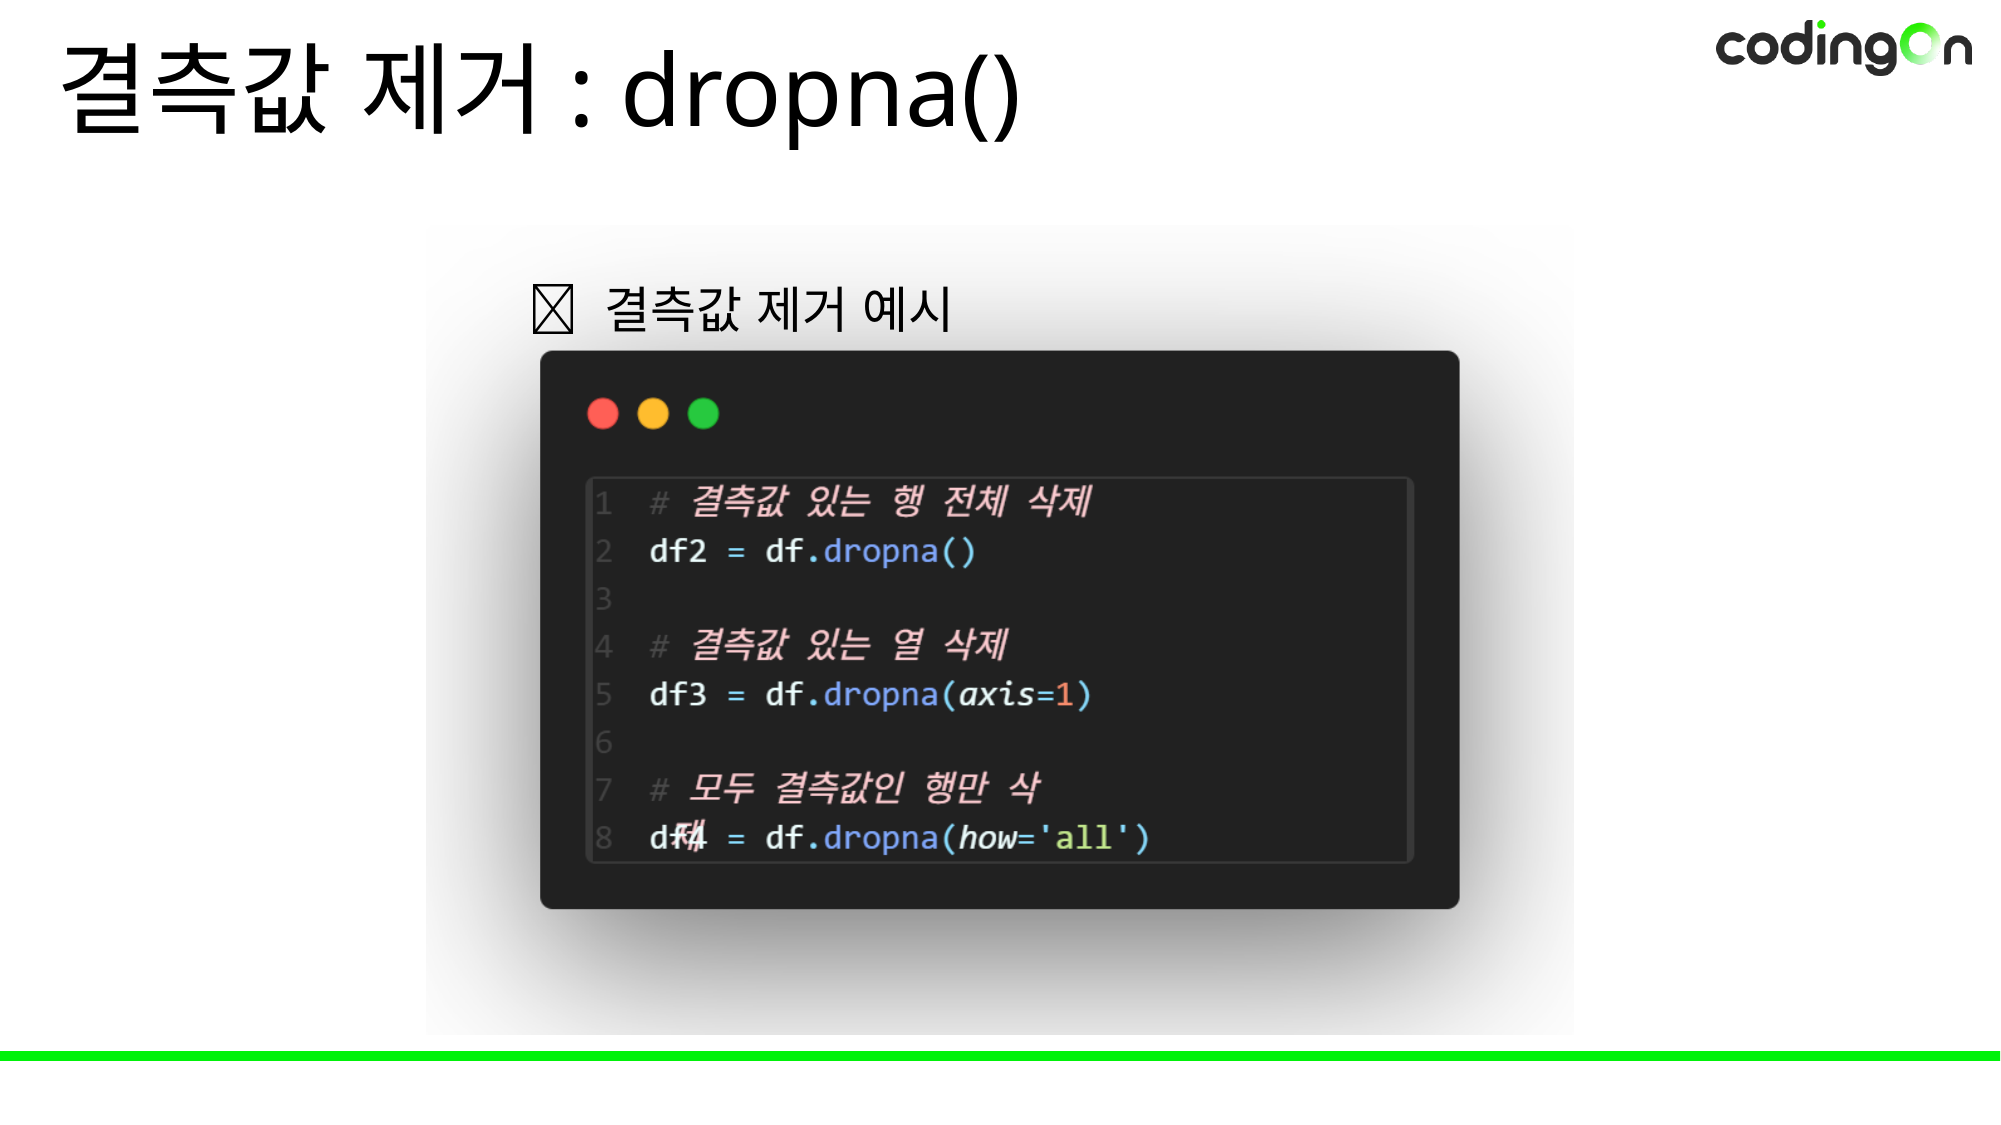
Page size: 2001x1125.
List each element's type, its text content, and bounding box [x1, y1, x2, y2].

picture [1767, 20, 1972, 76]
title 결측값 제거: dropna() [41, 0, 1767, 188]
picture [426, 225, 1574, 1035]
